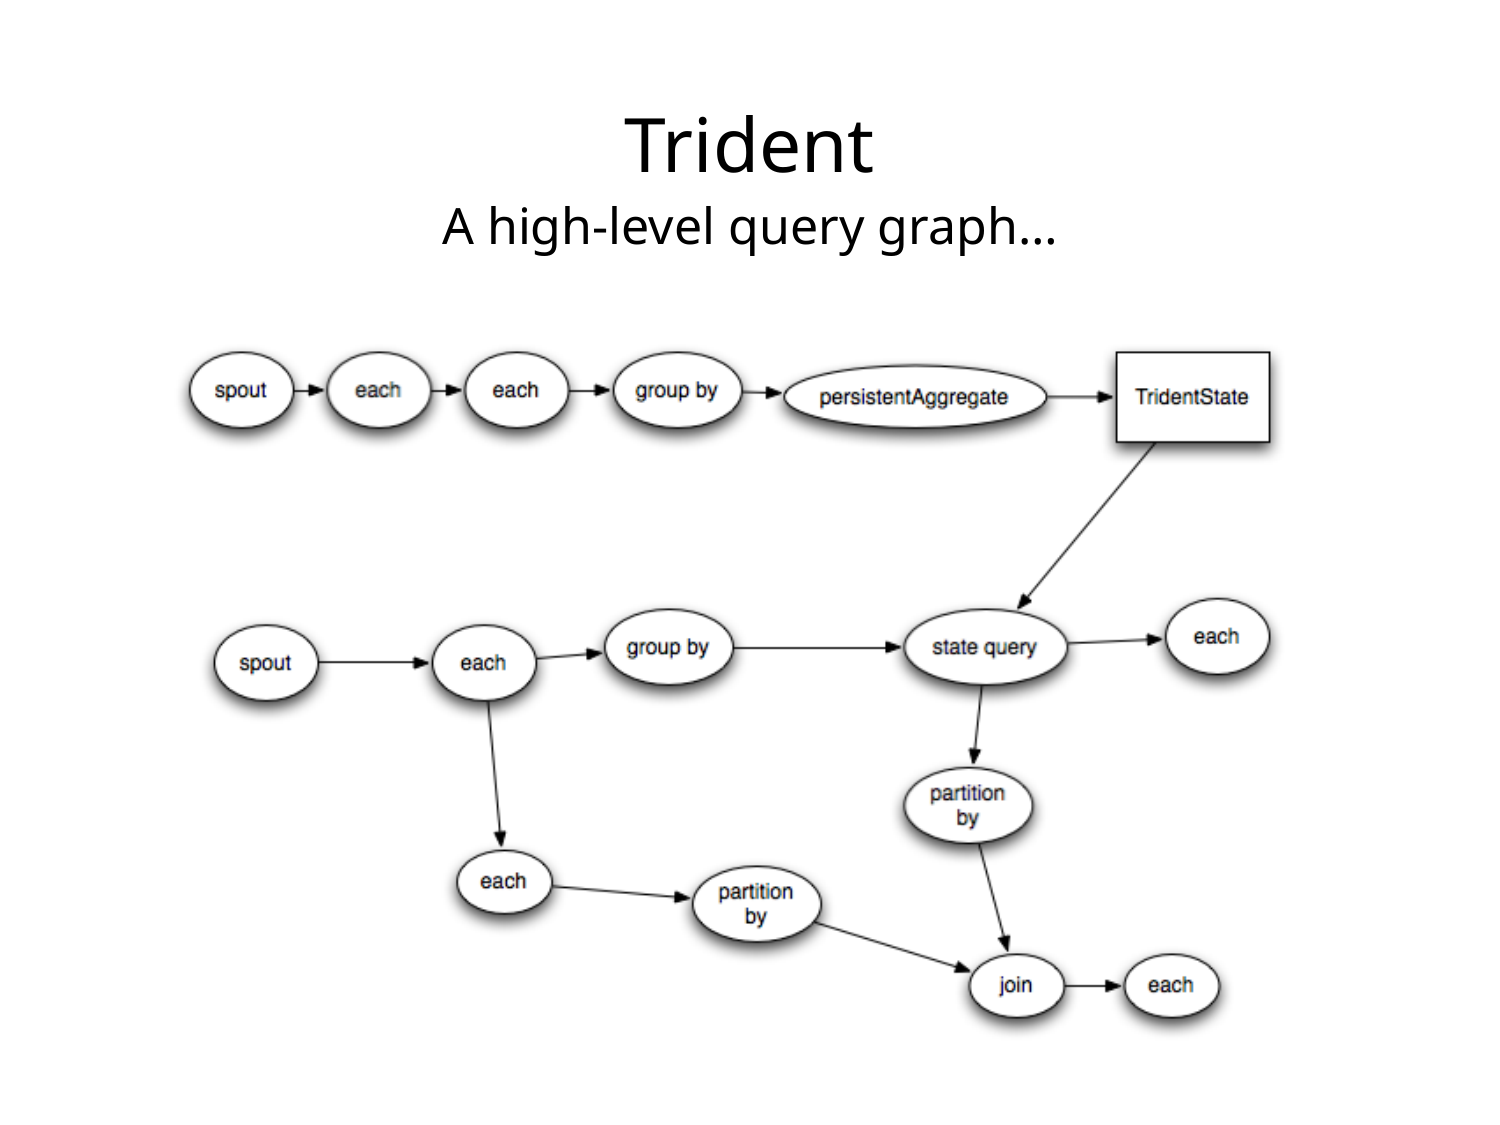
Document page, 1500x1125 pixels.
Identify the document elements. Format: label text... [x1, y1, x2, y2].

text_box A high-level query graph… [0, 187, 1500, 263]
text_box Trident [0, 90, 1500, 187]
picture [163, 299, 1351, 1071]
